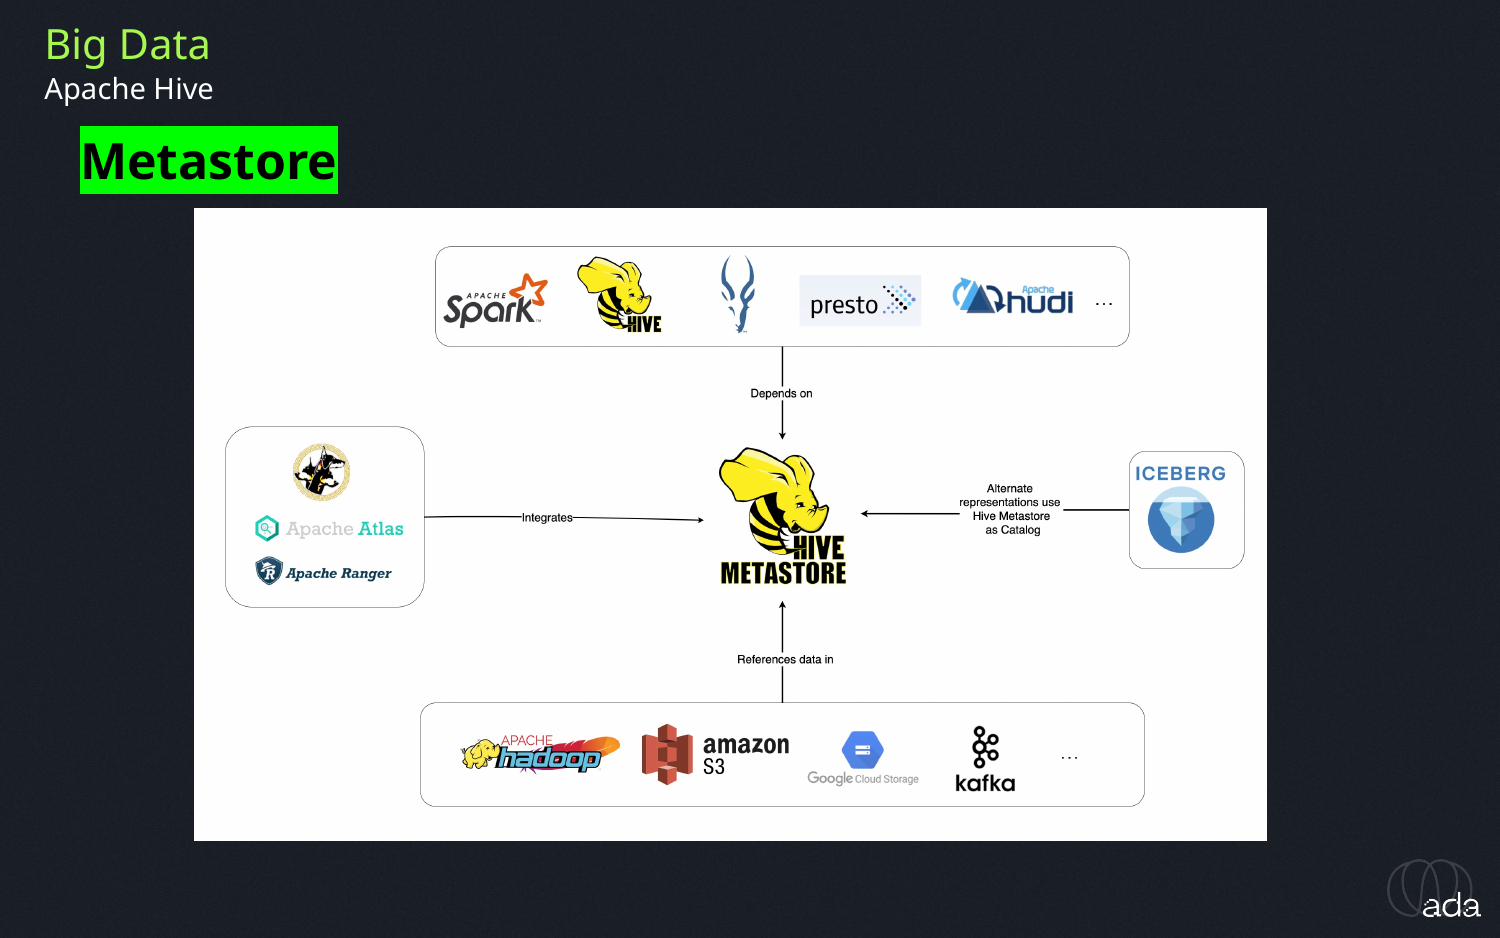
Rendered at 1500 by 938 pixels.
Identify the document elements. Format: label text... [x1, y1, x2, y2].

text_box Metastore [64, 114, 1415, 205]
picture [0, 0, 1500, 938]
text_box Apache Hive [29, 54, 478, 120]
text_box Big Data [29, 2, 367, 54]
